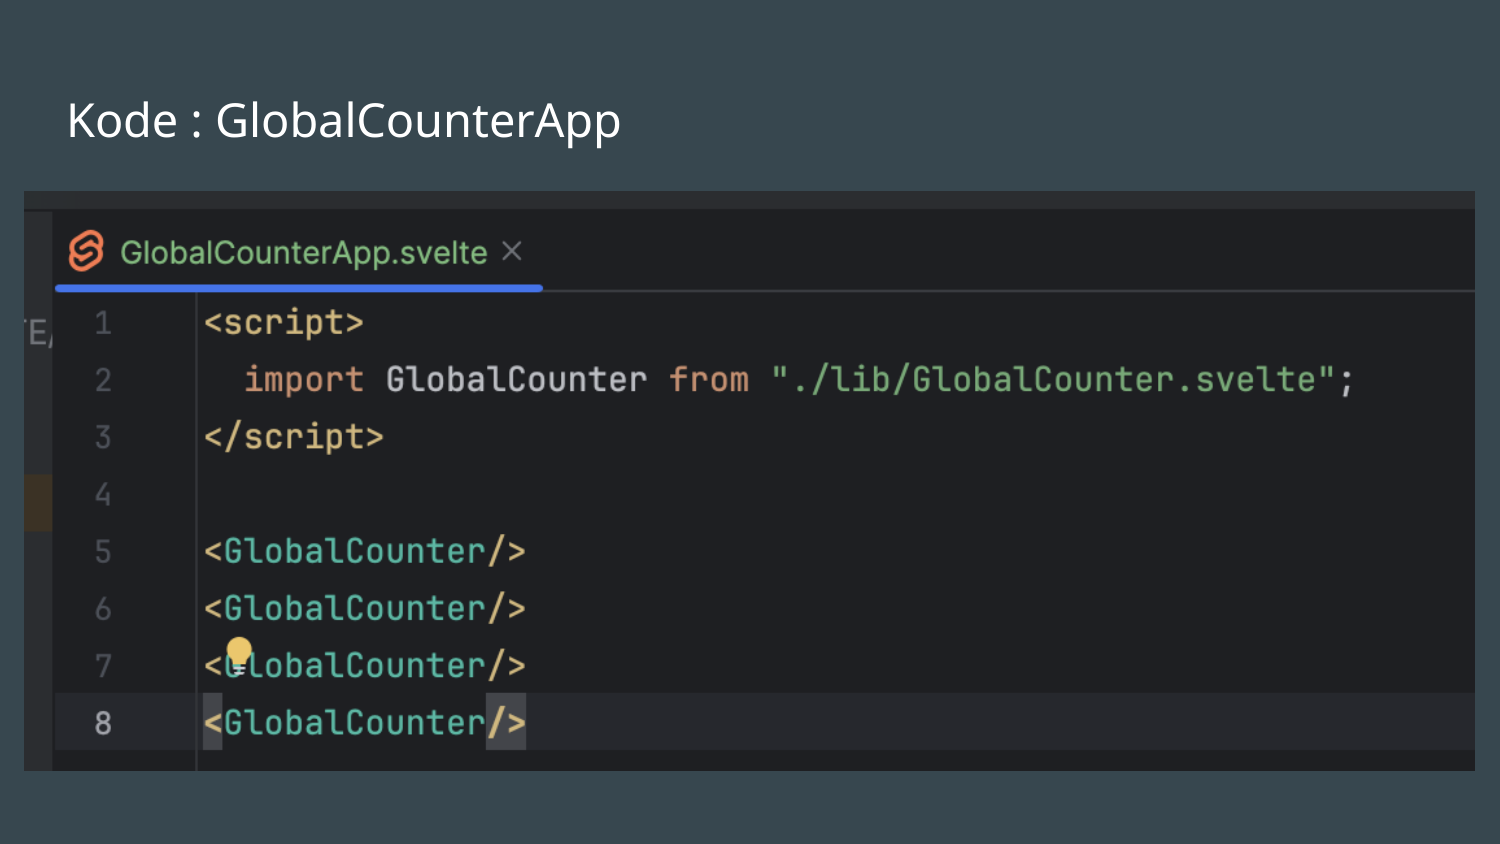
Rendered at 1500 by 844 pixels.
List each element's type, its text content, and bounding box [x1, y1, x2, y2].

picture [24, 191, 1476, 771]
title Kode : GlobalCounterApp [51, 72, 1449, 167]
